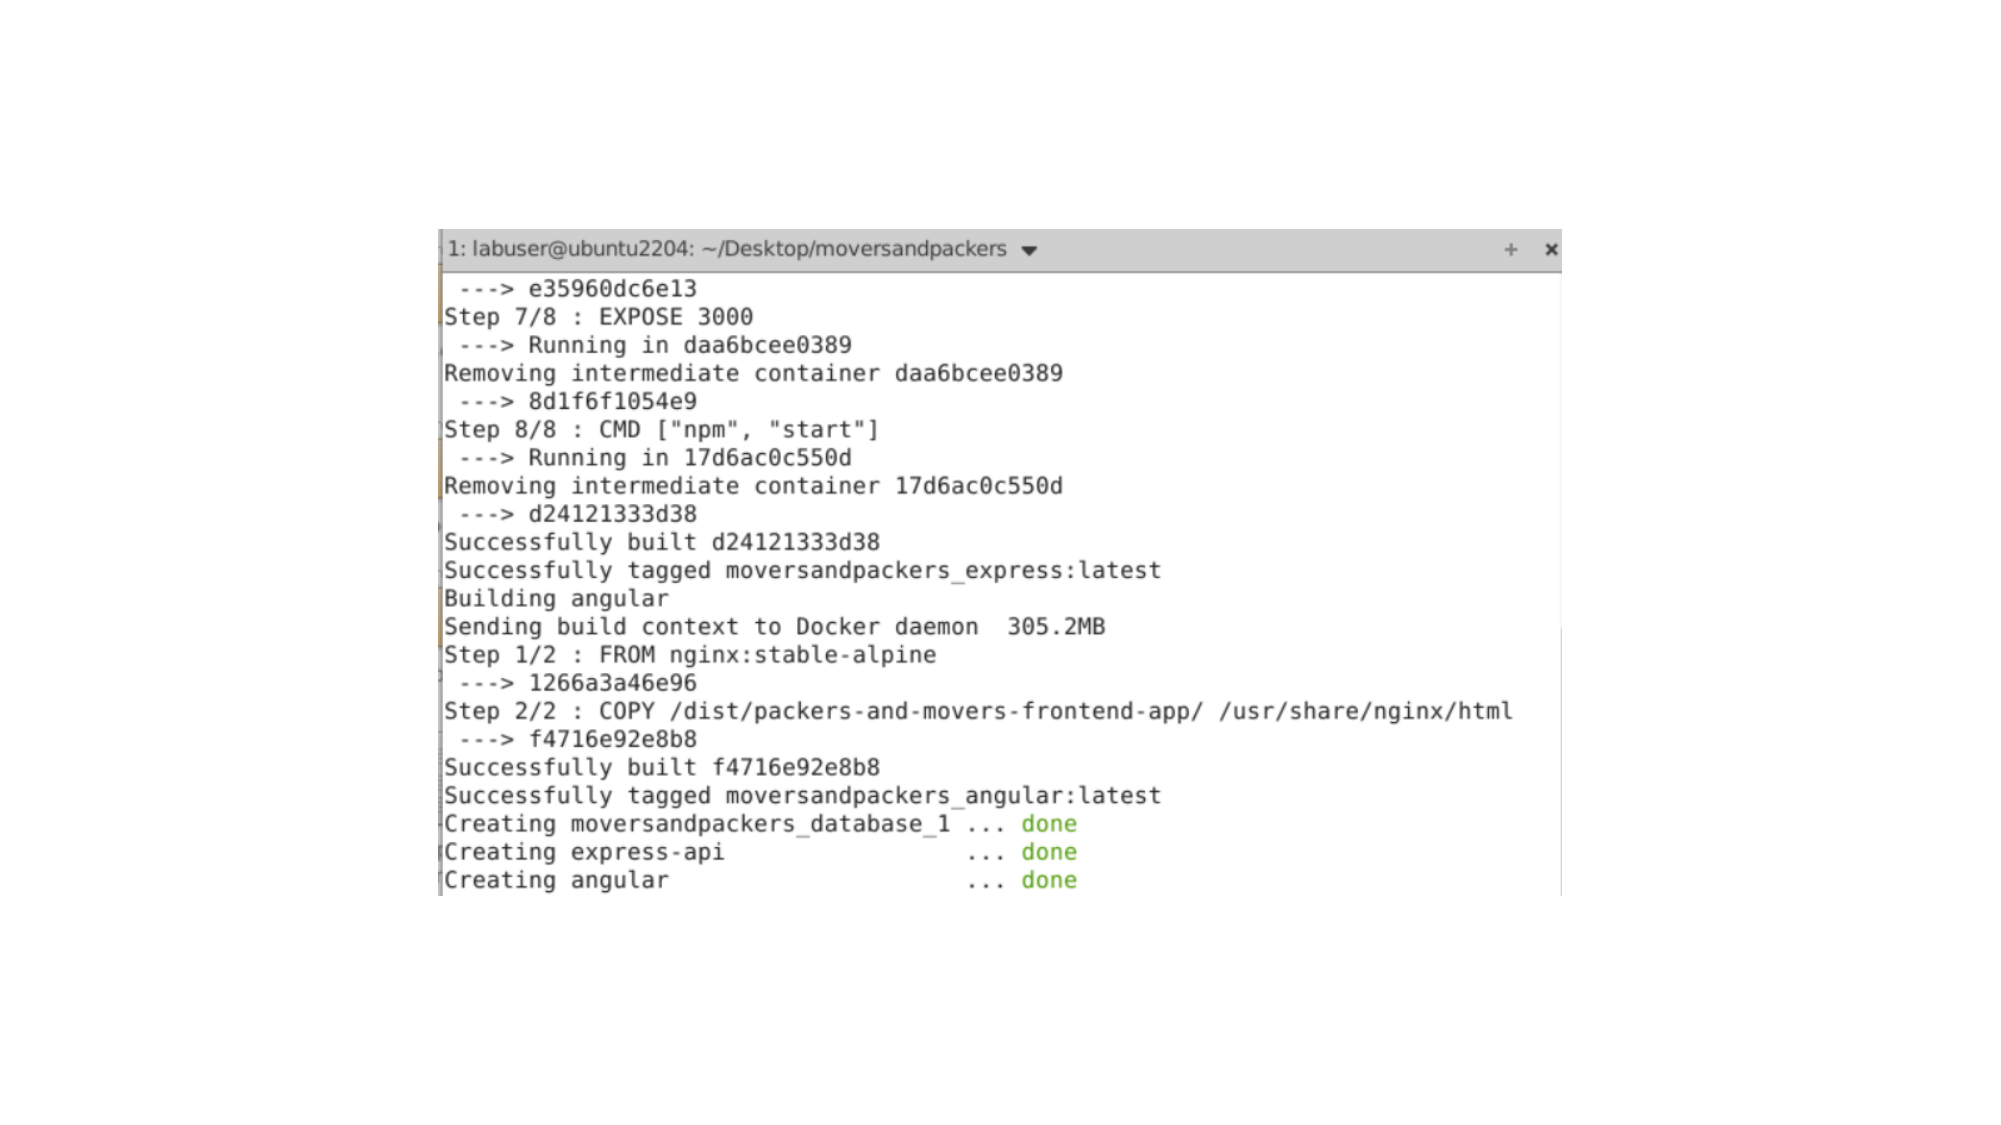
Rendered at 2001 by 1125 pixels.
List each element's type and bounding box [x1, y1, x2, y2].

picture [438, 229, 1562, 896]
